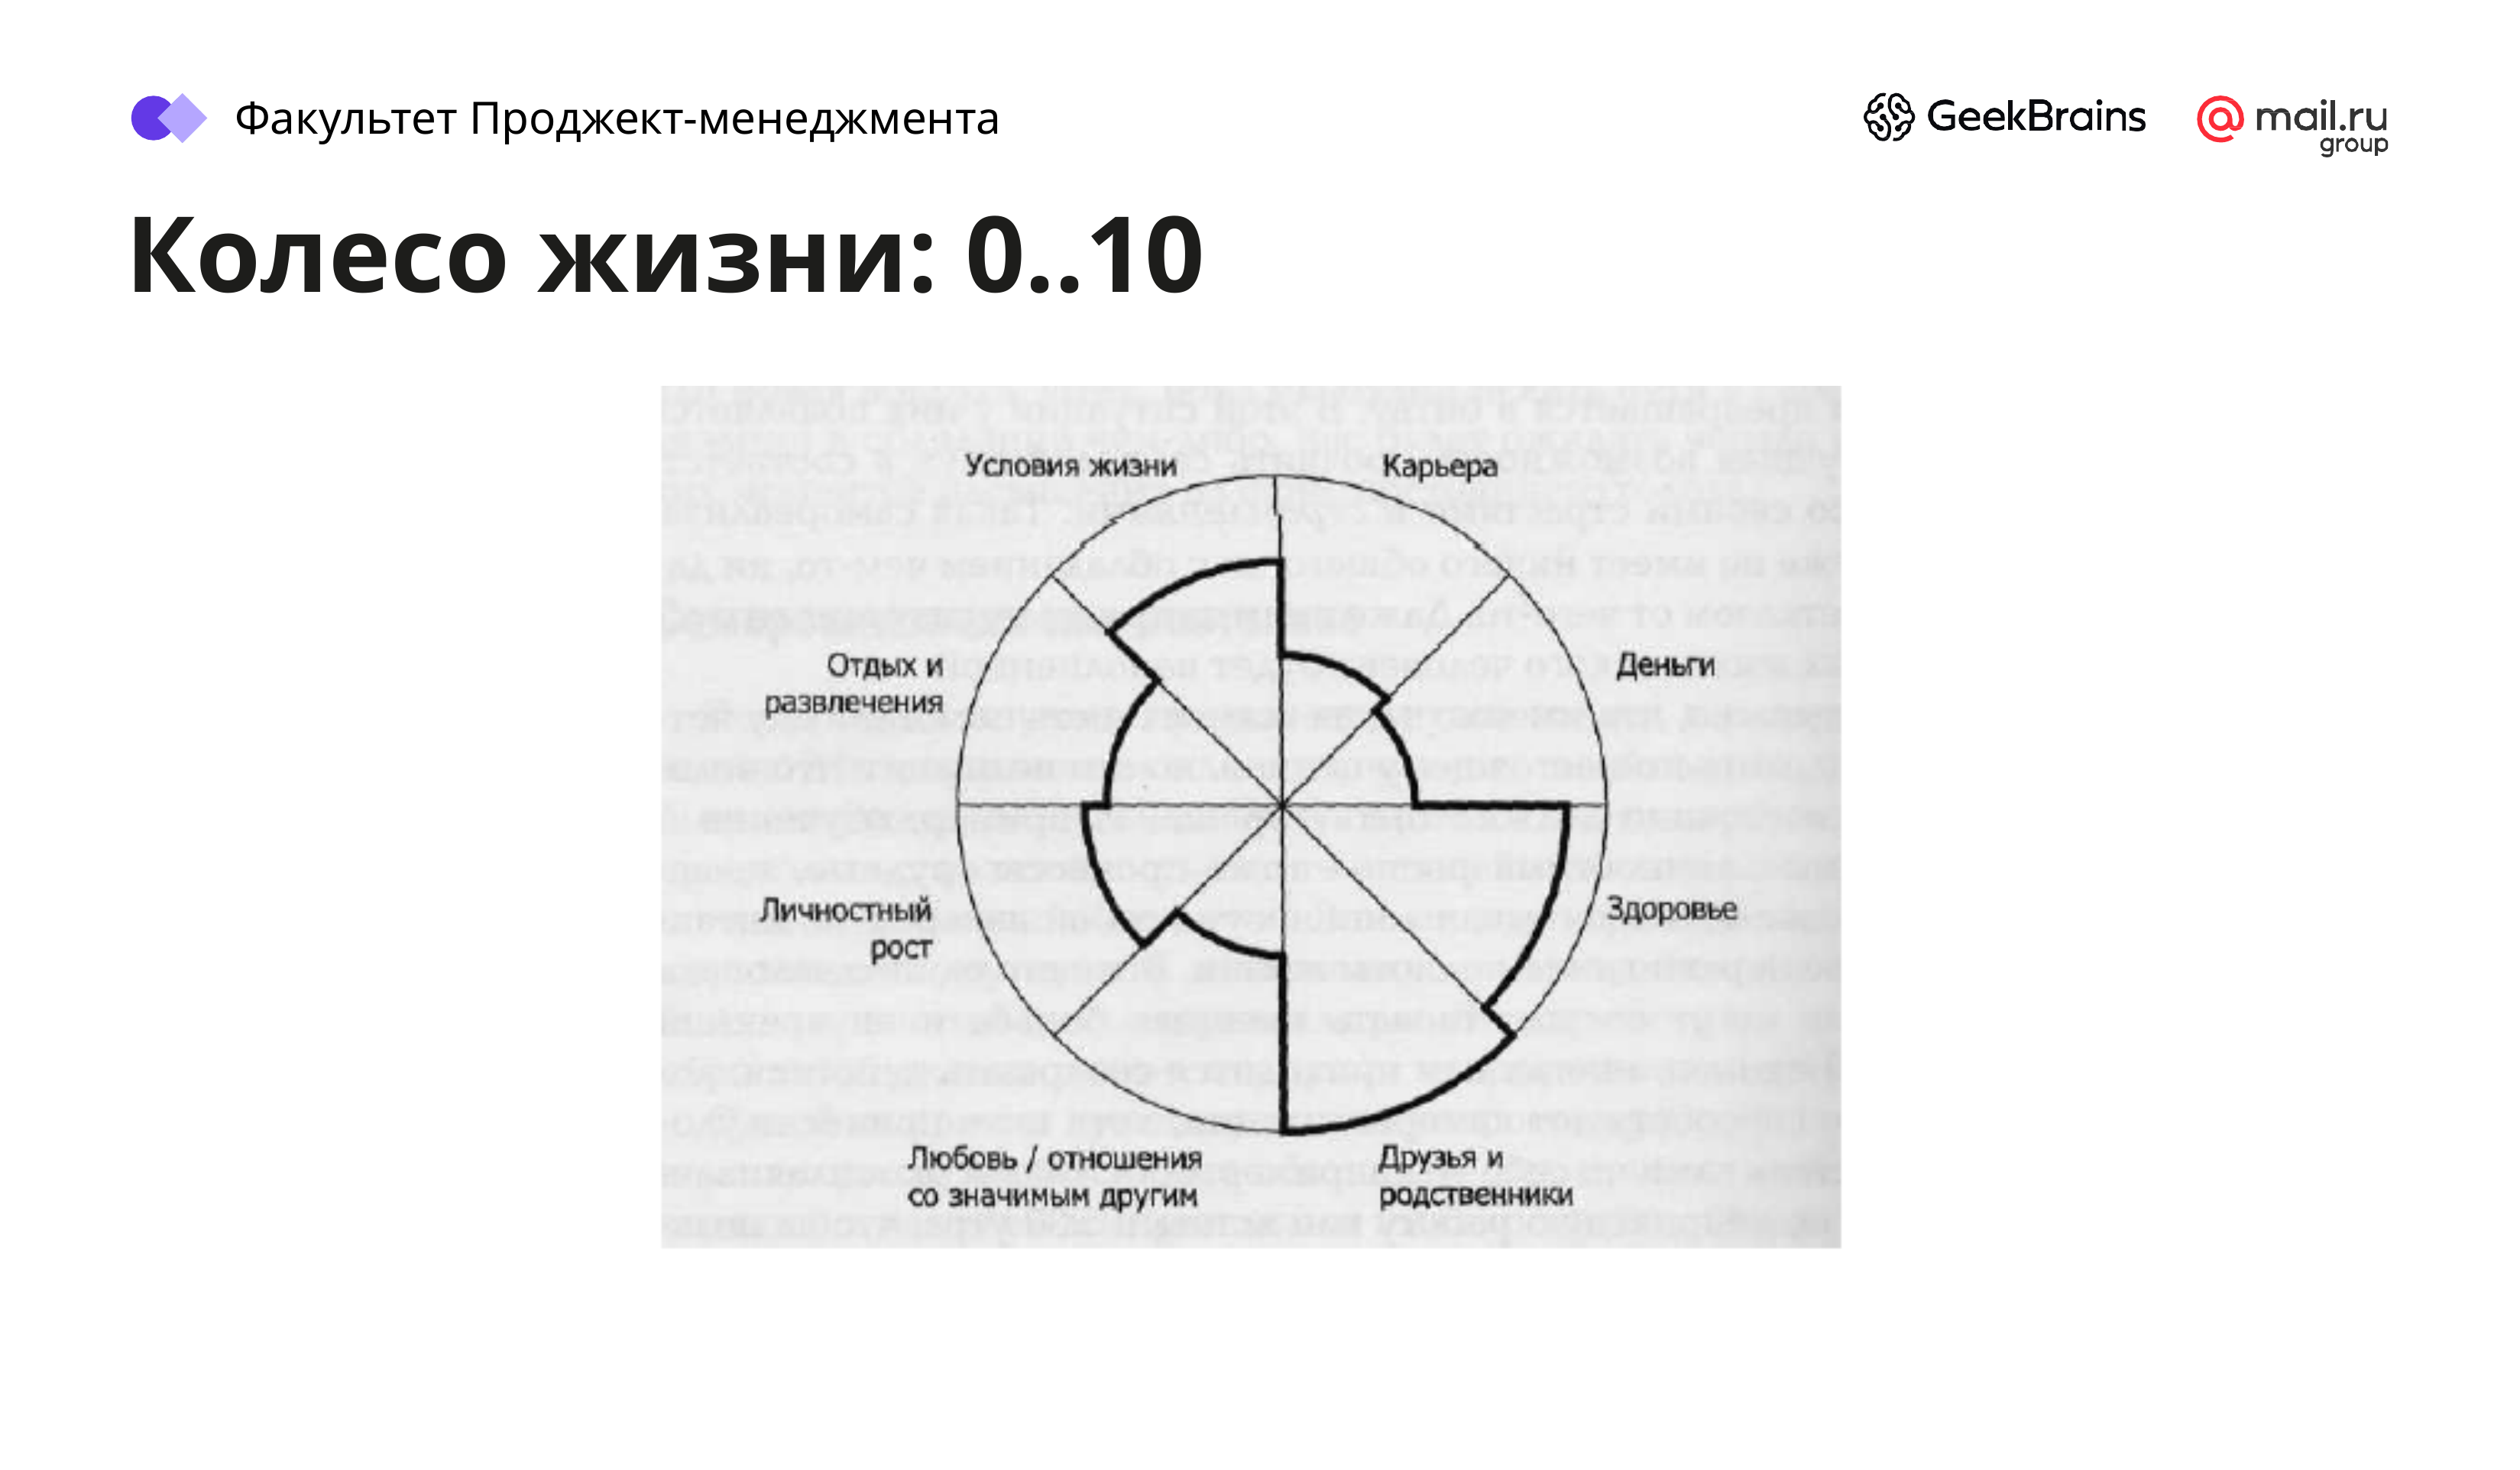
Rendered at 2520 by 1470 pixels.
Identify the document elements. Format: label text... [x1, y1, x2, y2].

text_box [131, 96, 171, 141]
text_box Факультет Проджект-менеджмента [223, 78, 1807, 151]
picture [655, 386, 1865, 1259]
title Колесо жизни: 0..10 [124, 175, 2387, 322]
text_box [157, 92, 208, 144]
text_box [1863, 92, 2389, 157]
